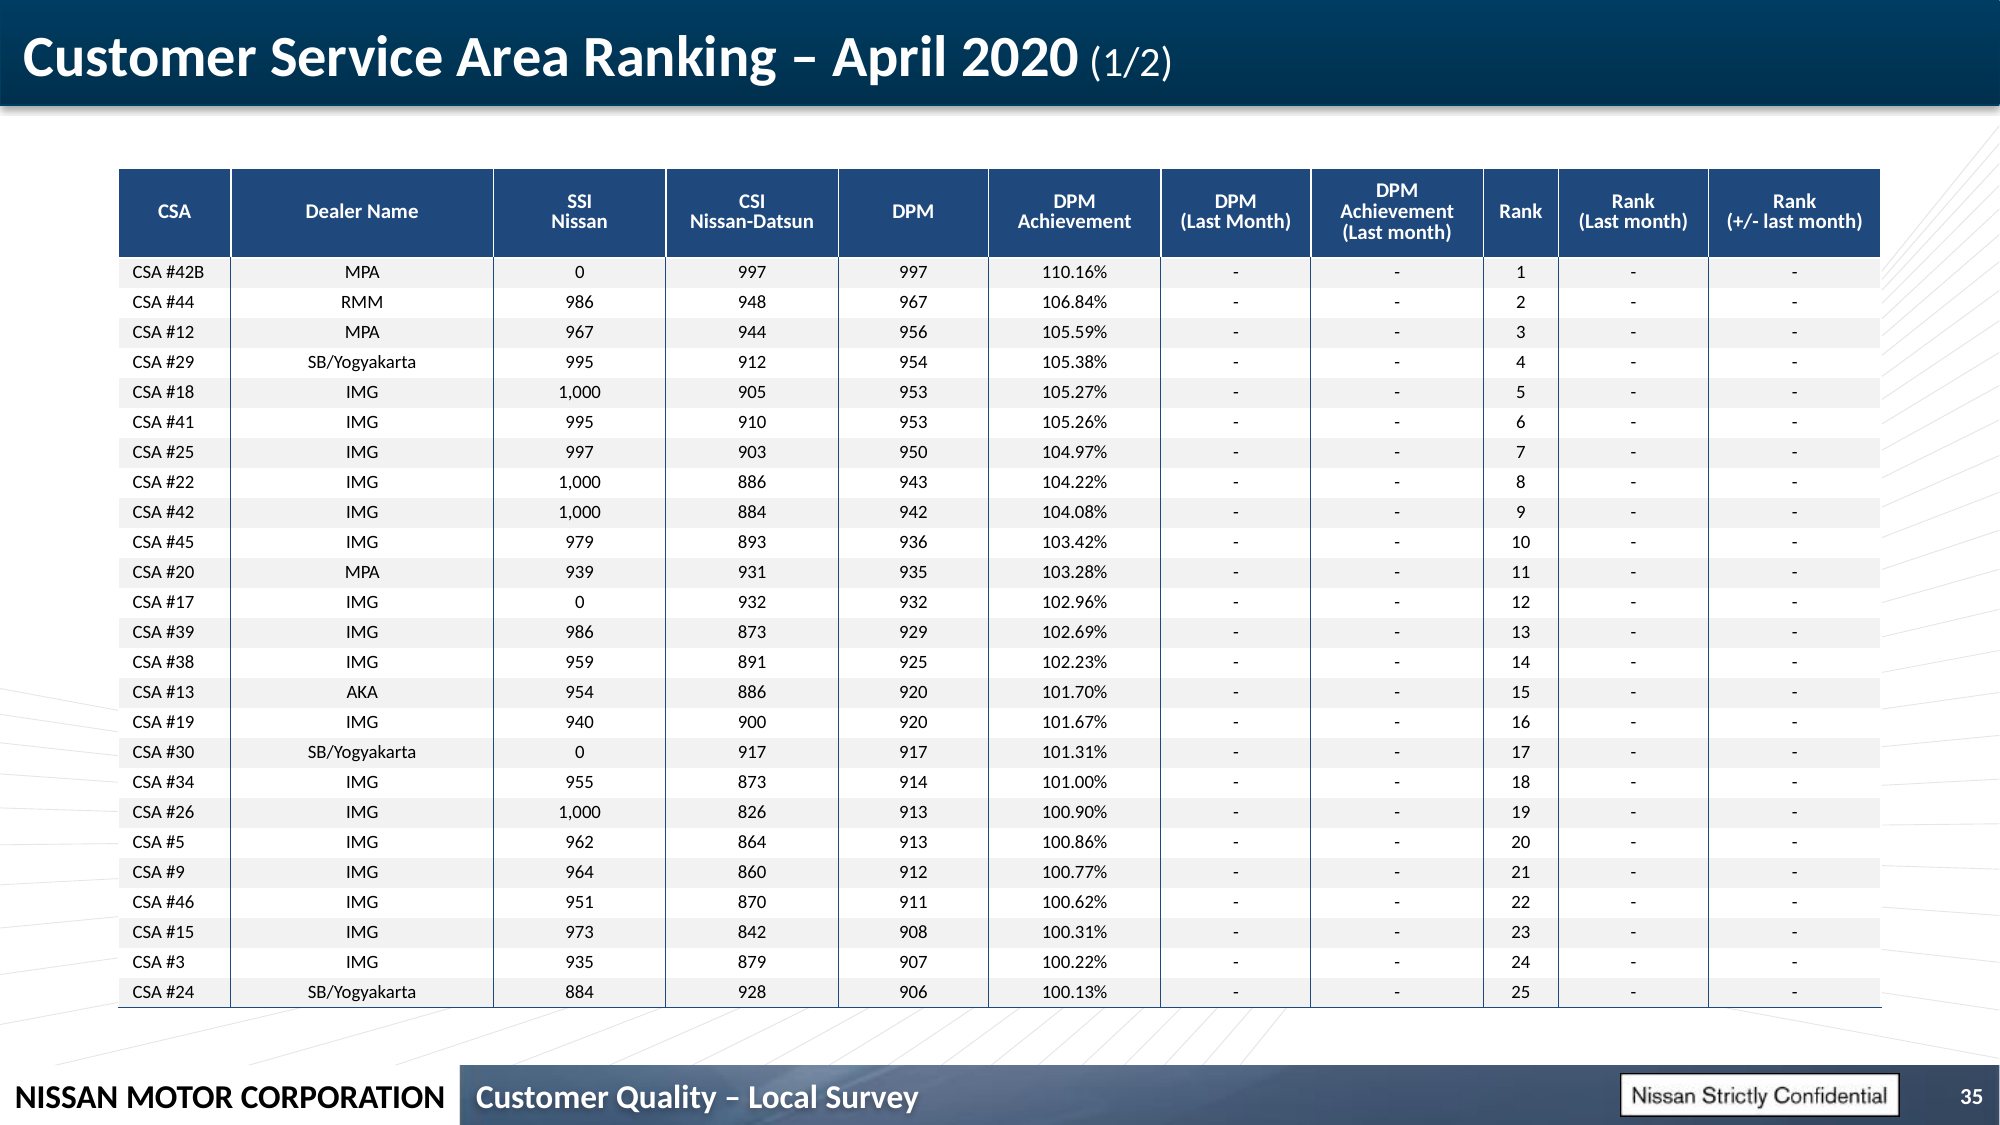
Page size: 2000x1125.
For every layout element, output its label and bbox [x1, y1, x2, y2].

table_header [119, 169, 230, 257]
title [5, 8, 1994, 97]
table_header [839, 169, 988, 257]
table_header [667, 169, 838, 257]
table_cell [1311, 259, 1483, 1007]
table_cell [1709, 259, 1880, 1007]
table_header [494, 169, 665, 257]
table_cell [1161, 259, 1310, 1007]
table_cell [666, 259, 838, 1007]
table_header [1312, 169, 1483, 257]
table_cell [231, 259, 493, 1007]
table_cell [1484, 259, 1558, 1007]
table_cell [119, 259, 230, 1007]
table_cell [494, 259, 665, 1007]
table_header [1709, 169, 1880, 257]
table_header [1484, 169, 1558, 257]
table_cell [839, 259, 988, 1007]
table_cell [1559, 259, 1708, 1007]
picture [459, 1065, 1927, 1125]
table_header [1559, 169, 1708, 257]
table_header [232, 169, 493, 257]
table_cell [989, 259, 1160, 1007]
table_header [1162, 169, 1310, 257]
table_header [989, 169, 1160, 257]
slide_number [1927, 1065, 1999, 1125]
